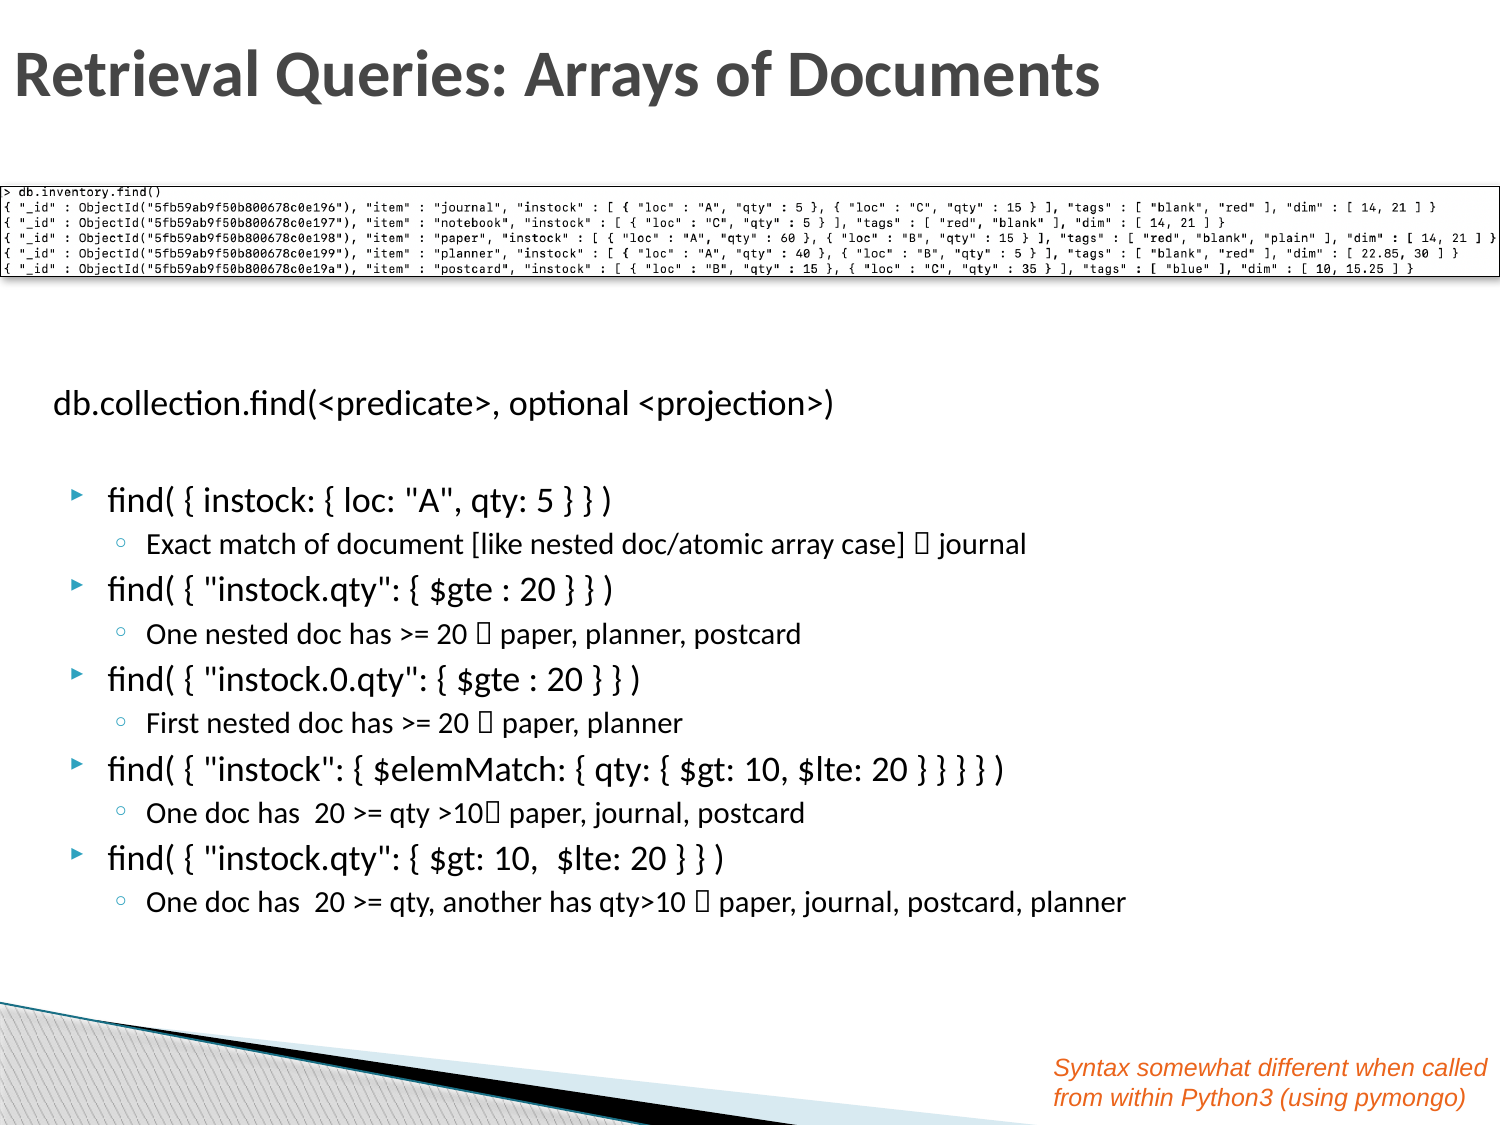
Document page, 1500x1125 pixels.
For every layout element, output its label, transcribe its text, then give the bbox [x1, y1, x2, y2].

text_box a b a c d b [0, 1006, 633, 1125]
text_box Syntax somewhat different when called from within Python3 (using pymongo) [1038, 1044, 1500, 1119]
list db.collection.find(<predicate>, optional <projection>) find( { instock: { loc: "A", qty: 5 } } ) Exact match of document [like nested doc/atomic array case]  journal find( { "instock.qty": { $gte : 20 } } ) One nested doc has >= 20  paper, planner, postcard find( { "instock.0.qty": { $gte : 20 } } ) First nested doc has >= 20  paper, planner find( { "instock": { $elemMatch: { qty: { $gt: 10, $lte: 20 } } } } ) One doc has 20 >= qty >10 paper, journal, postcard find( { "instock.qty": { $gt: 10, $lte: 20 } } ) One doc has 20 >= qty, another has qty>10  paper, journal, postcard, planner [37, 371, 1389, 930]
picture [0, 185, 1500, 277]
title Retrieval Queries: Arrays of Documents [0, 0, 1350, 141]
